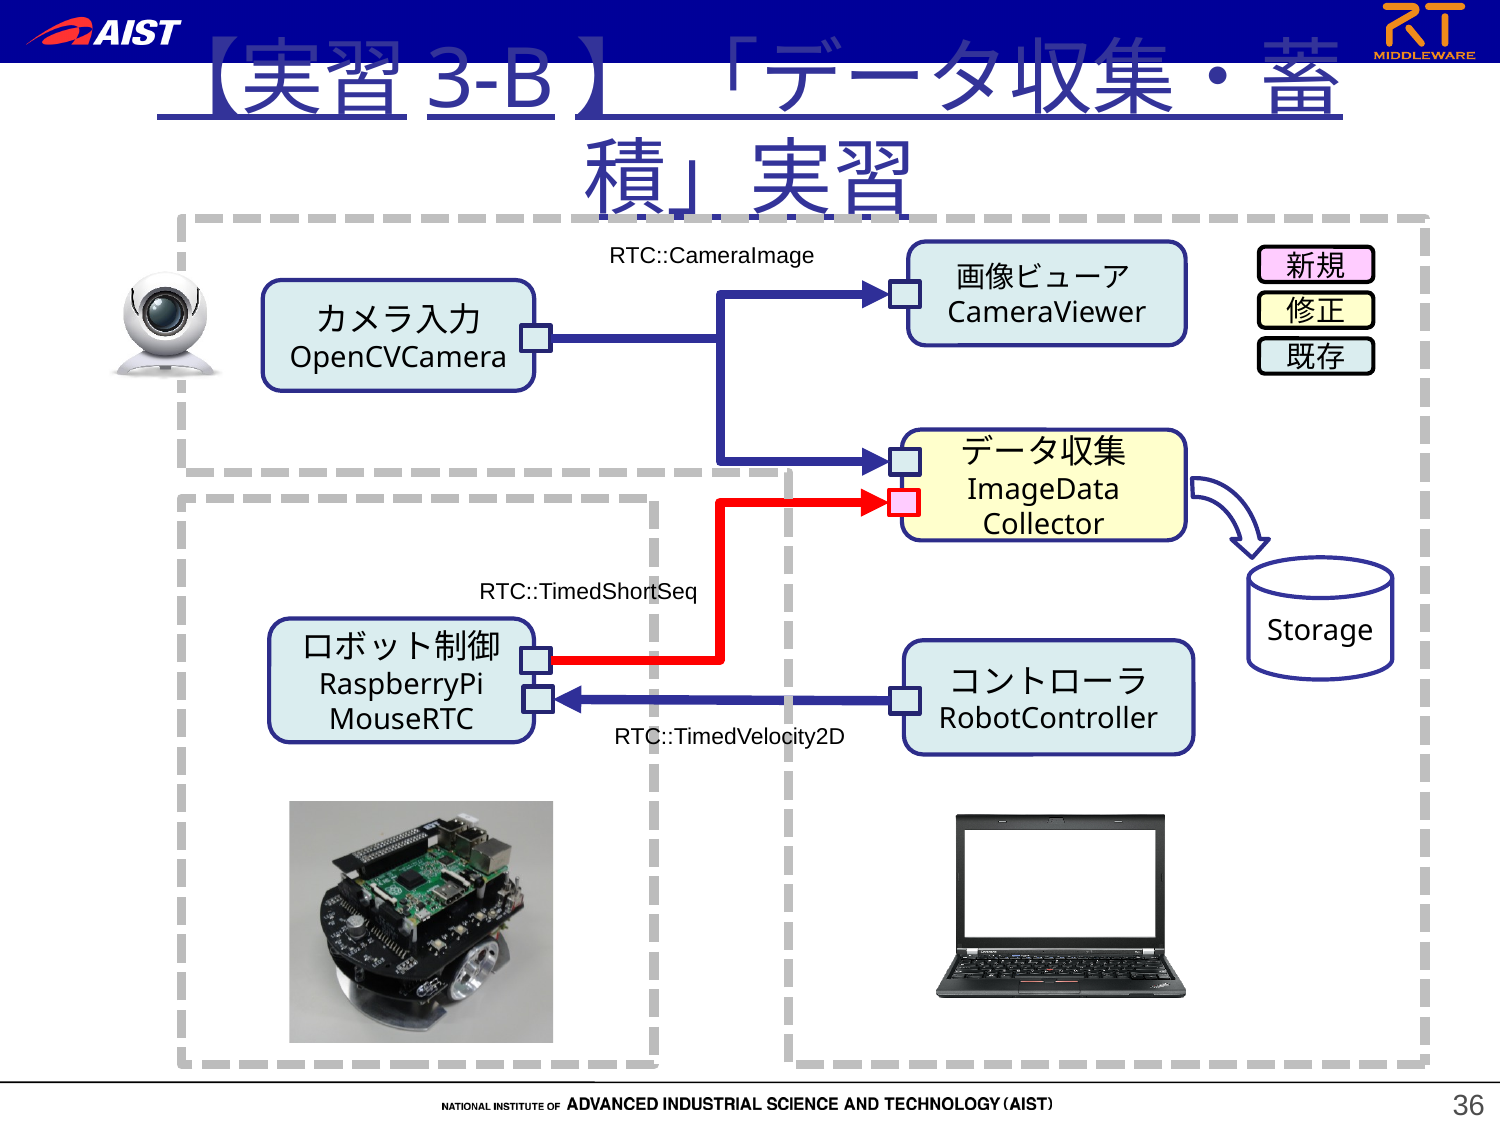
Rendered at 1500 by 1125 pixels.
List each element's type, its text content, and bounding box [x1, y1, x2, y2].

text_box [521, 684, 555, 714]
picture [442, 1097, 1052, 1110]
title 【実習3-B】 「データ収集・蓄積」実習 [74, 30, 1426, 219]
text_box RTC::CameraImage [594, 233, 830, 276]
text_box [888, 279, 922, 309]
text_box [550, 294, 891, 339]
picture [0, 0, 1500, 63]
text_box [179, 496, 656, 1067]
picture [288, 801, 554, 1043]
picture [936, 813, 1186, 999]
text_box RTC::TimedVelocity2D [599, 714, 861, 757]
text_box [519, 646, 553, 675]
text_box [550, 346, 891, 462]
slide_number 36 [1149, 1078, 1500, 1125]
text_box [550, 502, 890, 661]
text_box 画像ビューアCameraViewer [906, 239, 1188, 348]
picture [98, 270, 231, 381]
text_box [179, 216, 1427, 1067]
text_box RTC::TimedShortSeq [464, 569, 545, 612]
